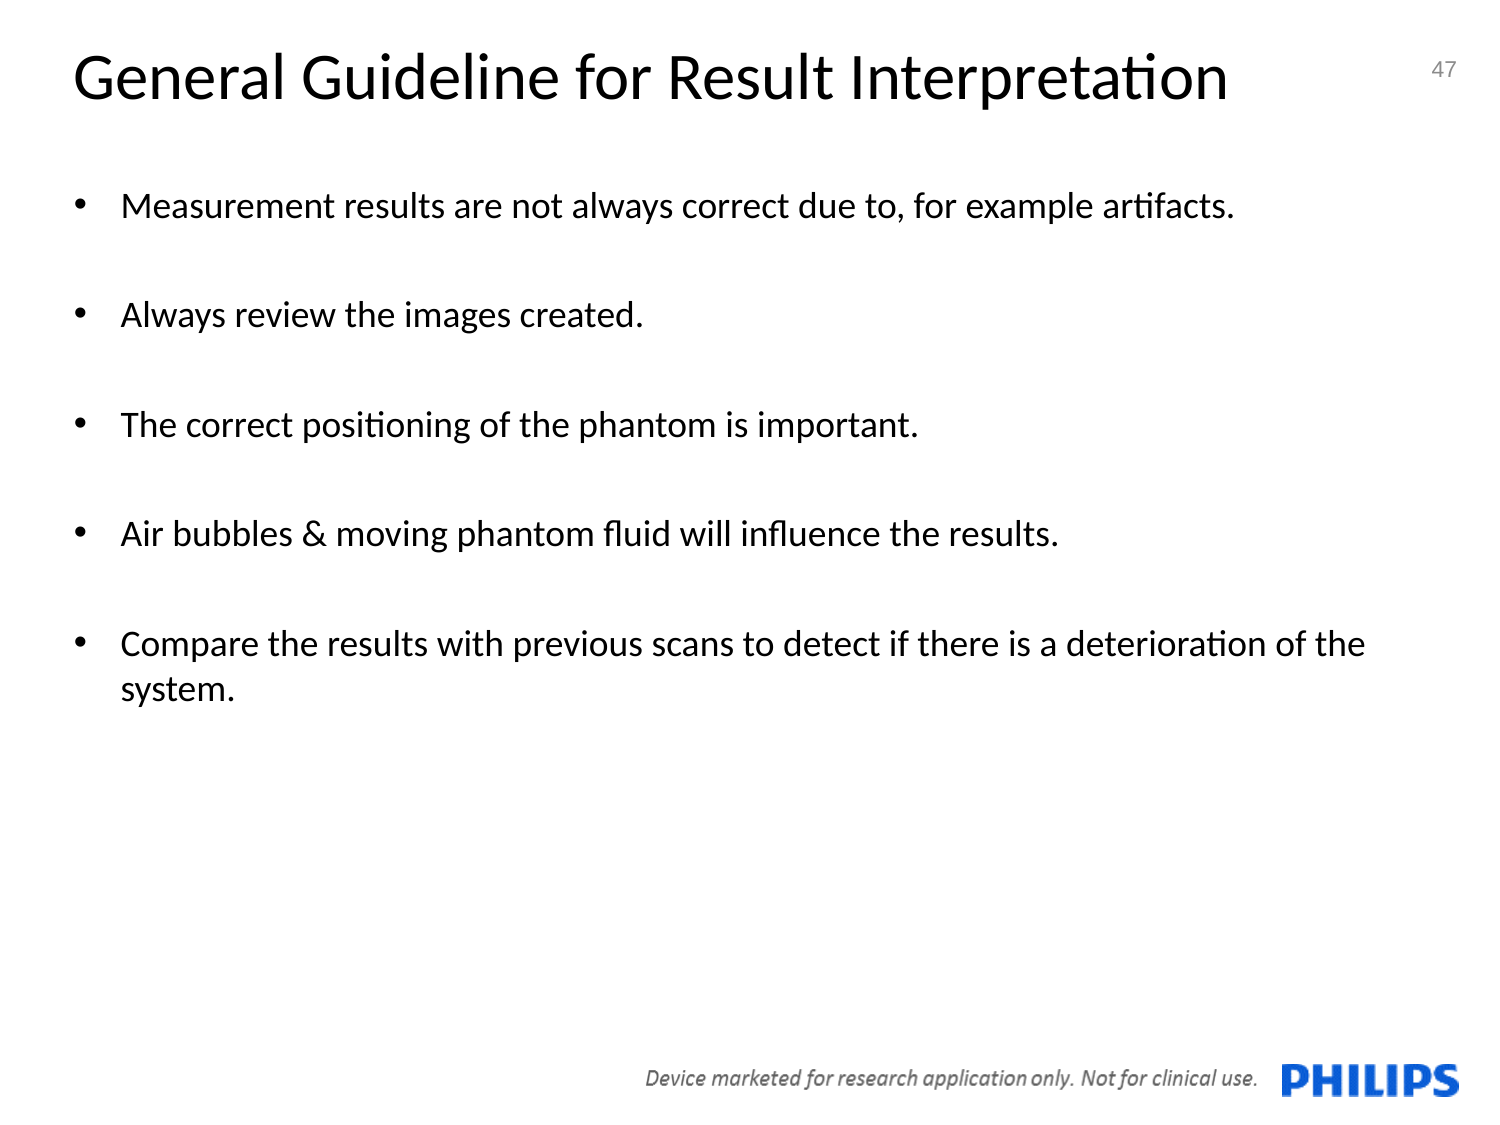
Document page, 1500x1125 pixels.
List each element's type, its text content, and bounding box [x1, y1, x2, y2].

text_box General Guideline for Result Interpretation [58, 25, 1405, 106]
slide_number 47 [1416, 38, 1484, 99]
picture [630, 1055, 1459, 1106]
list Measurement results are not always correct due to, for example artifacts. Always review the images created. The correct positioning of the phantom is important. Air bubbles & moving phantom fluid will influence the results. Compare the results with previous scans to detect if there is a deterioration of the system. [59, 173, 1459, 919]
text_box [54, 365, 1407, 1041]
